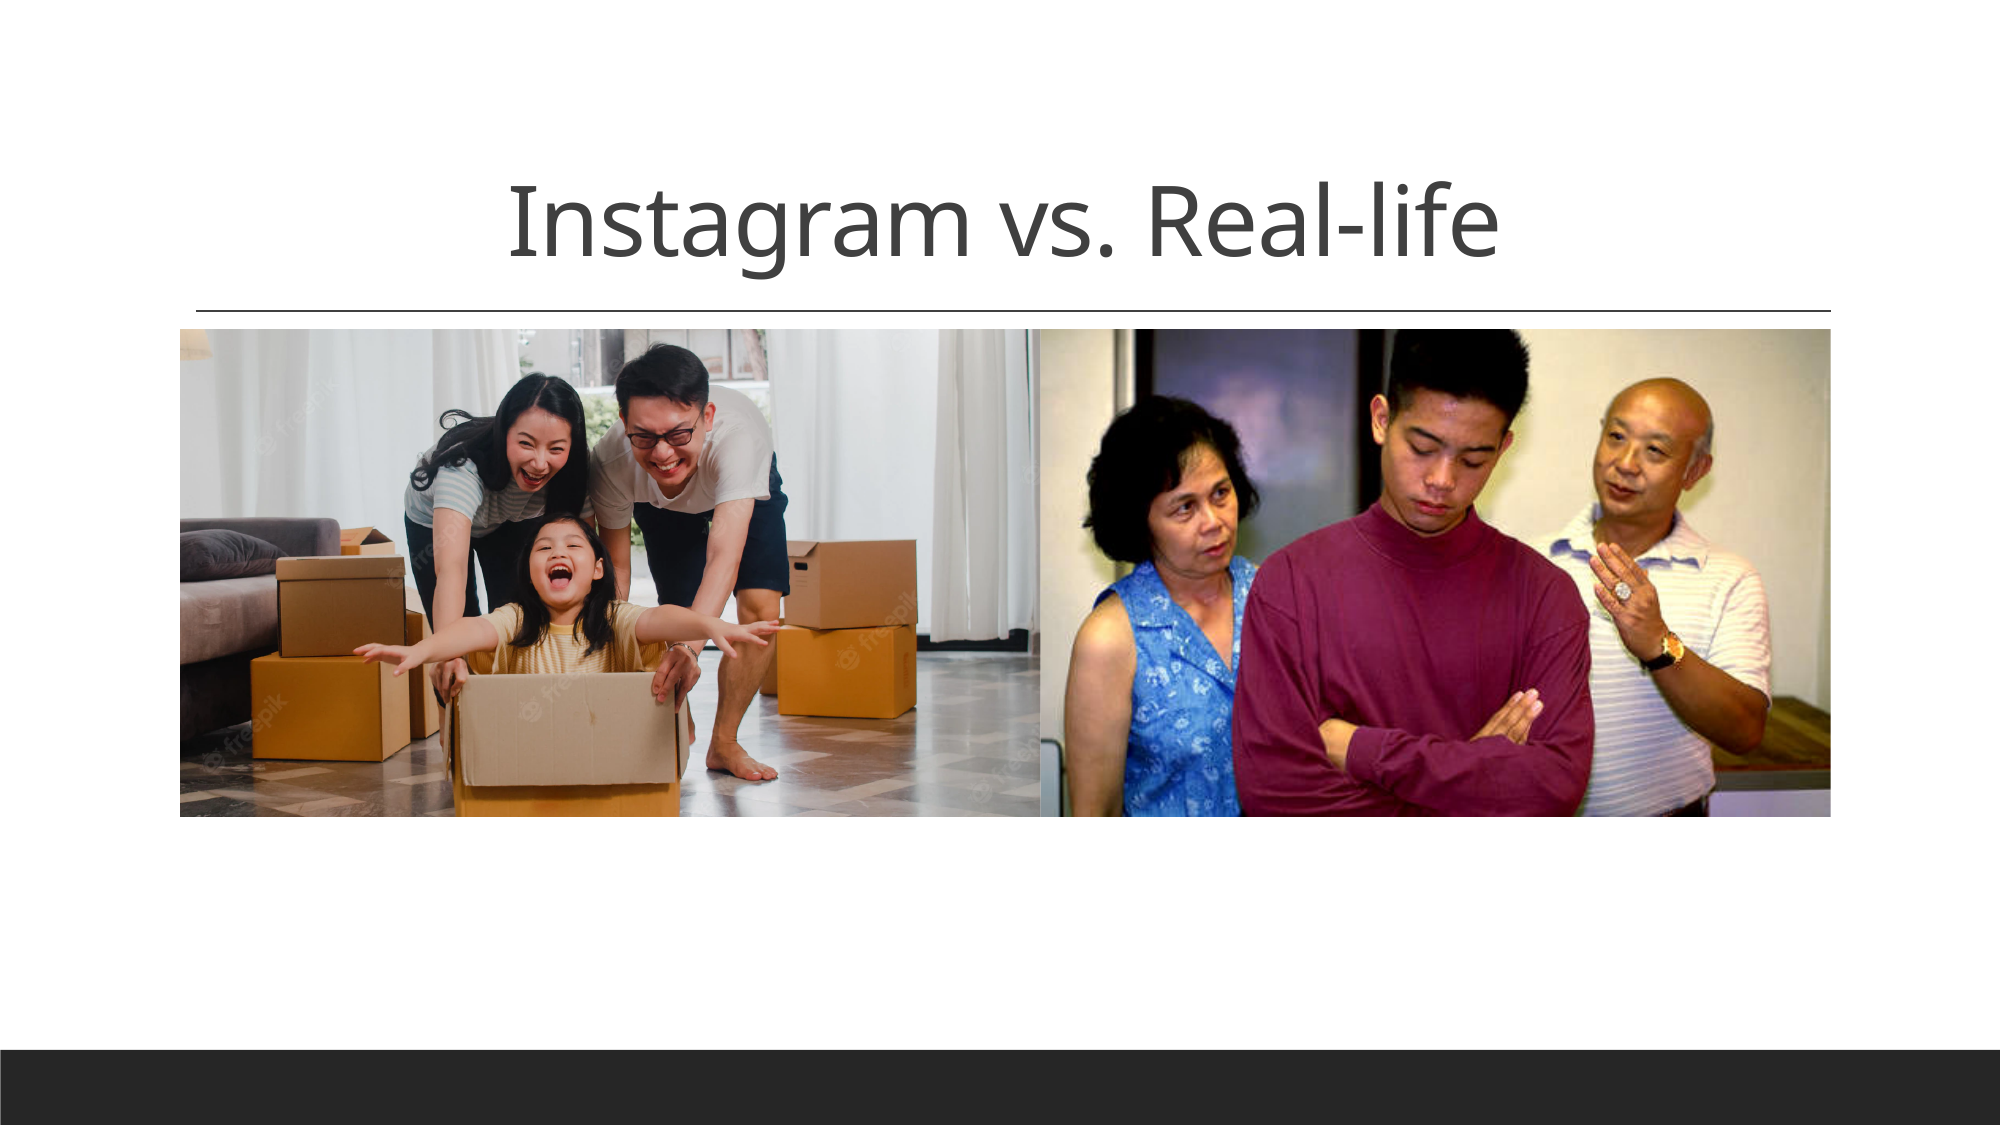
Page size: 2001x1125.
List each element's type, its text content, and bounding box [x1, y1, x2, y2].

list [179, 329, 1039, 817]
title Instagram vs. Real-life [180, 47, 1830, 285]
picture [1040, 329, 1832, 817]
